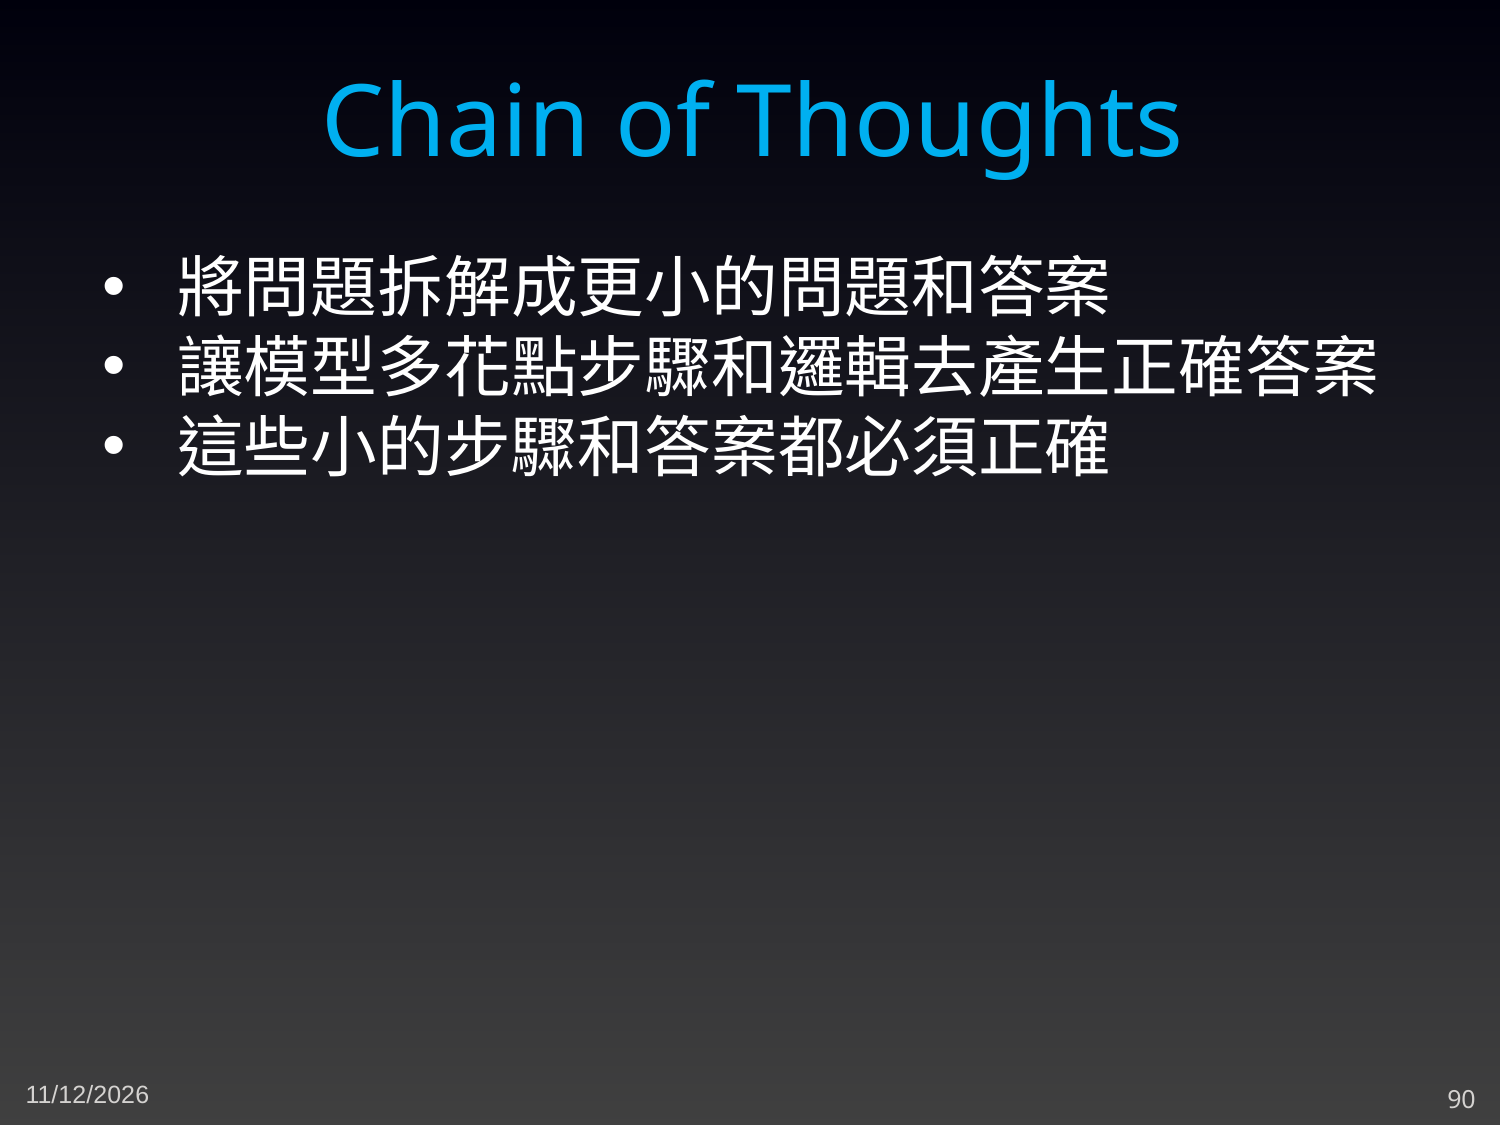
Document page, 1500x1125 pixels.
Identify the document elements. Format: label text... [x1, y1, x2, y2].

text_box Chain of Thoughts [307, 29, 1268, 192]
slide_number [10, 1075, 411, 1117]
slide_number 90 [1340, 1075, 1491, 1117]
text_box 將問題拆解成更小的問題和答案 讓模型多花點步驟和邏輯去產生正確答案 這些小的步驟和答案都必須正確 [87, 237, 1438, 573]
